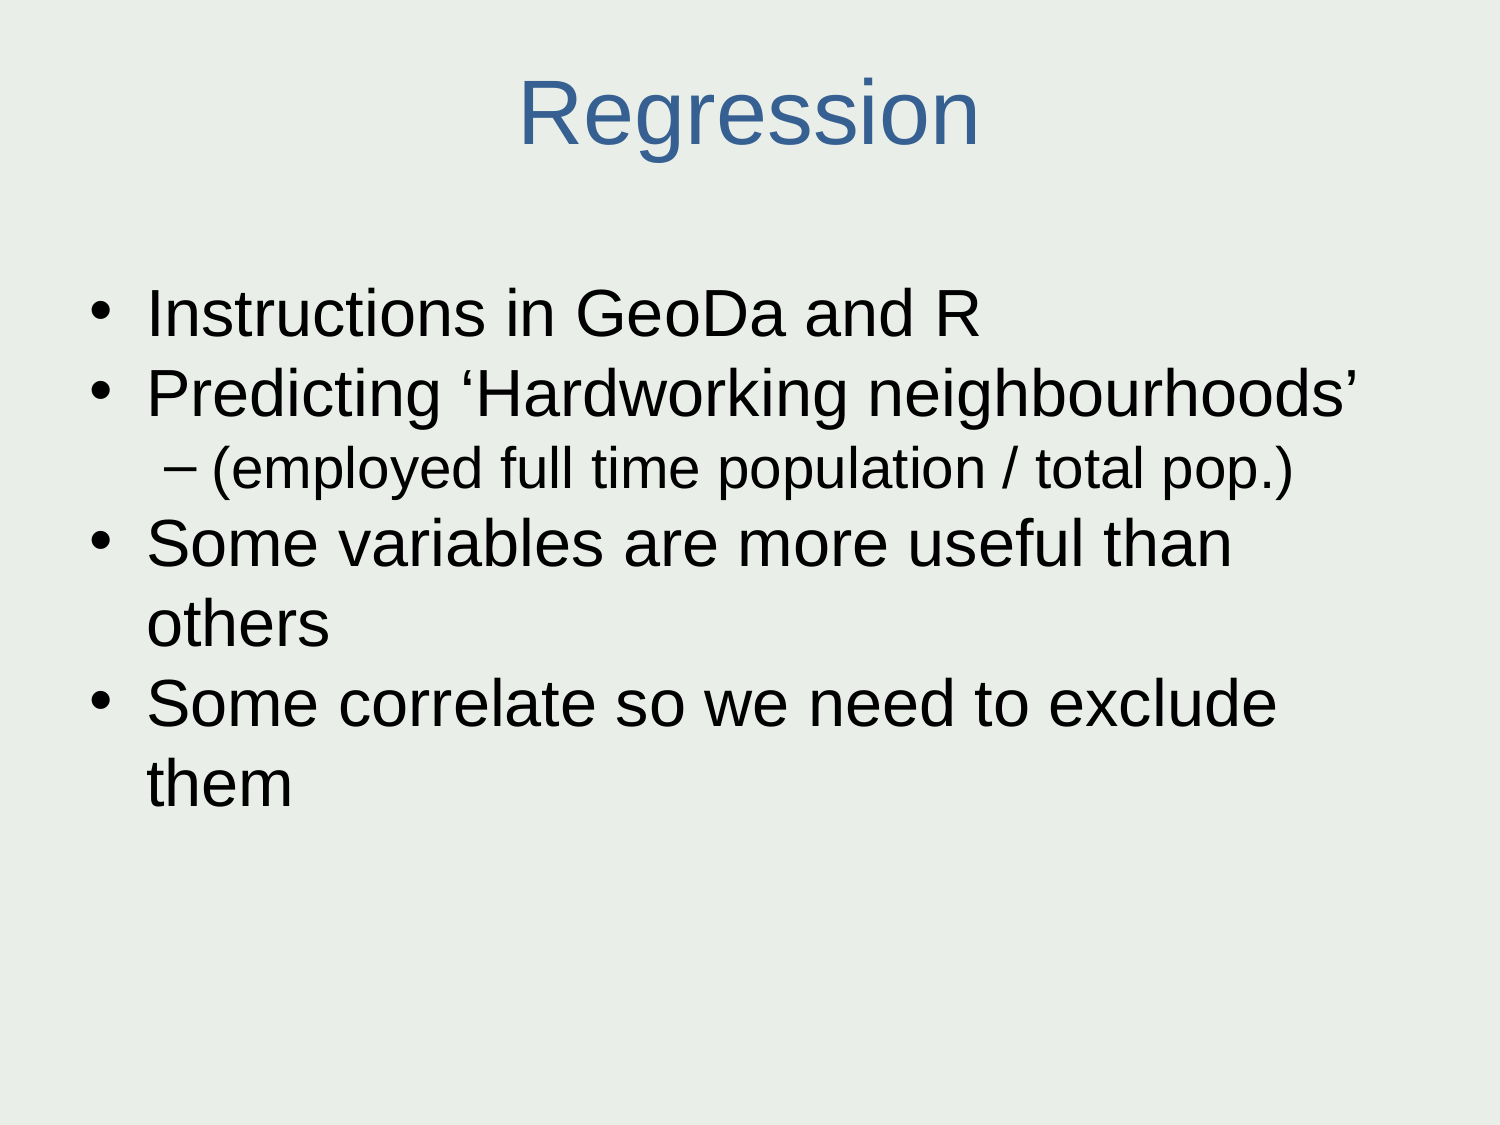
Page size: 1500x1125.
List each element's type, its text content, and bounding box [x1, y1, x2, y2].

text_box Instructions in GeoDa and R Predicting ‘Hardworking neighbourhoods’ (employed full time population / total pop.) Some variables are more useful than others Some correlate so we need to exclude them [74, 262, 1425, 1005]
text_box Regression [74, 45, 1425, 233]
